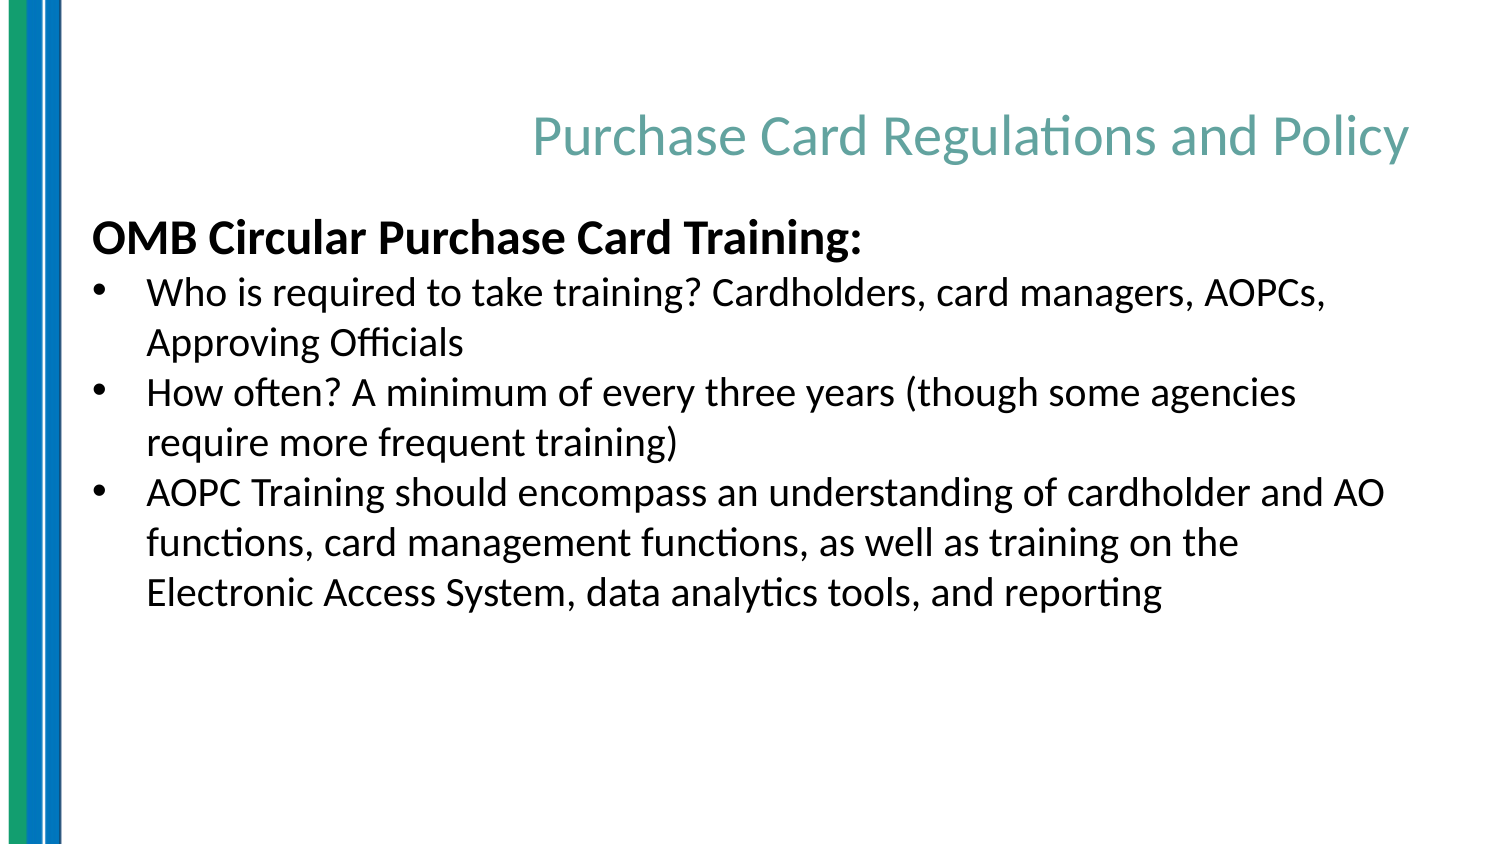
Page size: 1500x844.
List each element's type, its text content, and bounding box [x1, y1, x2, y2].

title Purchase Card Regulations and Policy [75, 33, 1425, 175]
list OMB Circular Purchase Card Training: Who is required to take training? Cardholders, card managers, AOPCs, Approving Officials How often? A minimum of every three years (though some agencies require more frequent training) AOPC Training should encompass an understanding of cardholder and AO functions, card management functions, as well as training on the Electronic Access System, data analytics tools, and reporting [75, 196, 1425, 754]
picture [29, 0, 1500, 844]
picture [0, 0, 26, 844]
text_box [112, 285, 1388, 732]
